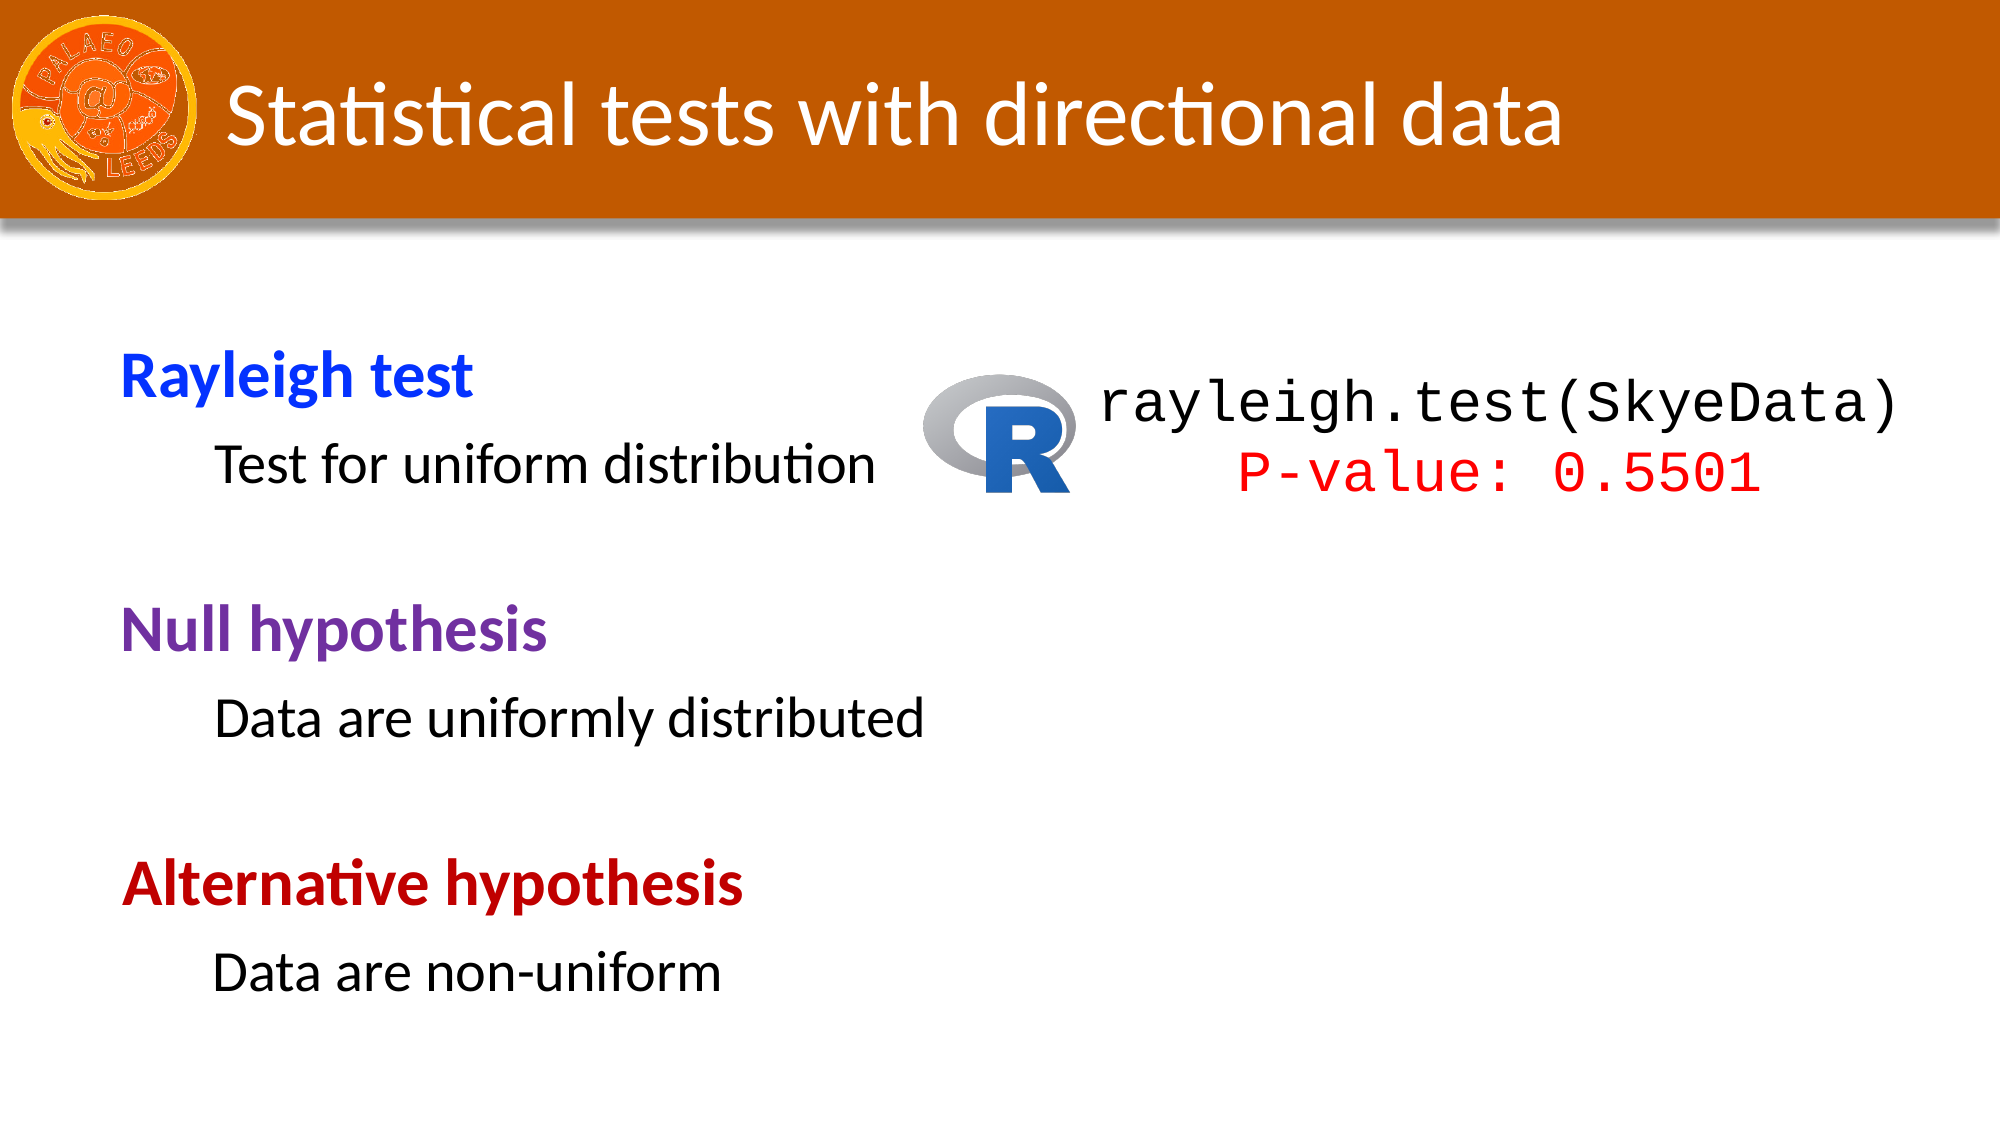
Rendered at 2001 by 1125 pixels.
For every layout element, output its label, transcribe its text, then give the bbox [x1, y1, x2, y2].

text_box Rayleigh test [105, 323, 491, 419]
text_box [0, 0, 2000, 219]
text_box Null hypothesis [106, 577, 564, 673]
text_box Data are non-uniform [198, 925, 739, 1011]
picture [923, 374, 1076, 493]
text_box Data are uniformly distributed [199, 671, 942, 757]
text_box Test for uniform distribution [199, 417, 893, 503]
picture [11, 15, 197, 200]
text_box Statistical tests with directional data [210, 17, 2000, 201]
text_box Alternative hypothesis [107, 831, 761, 926]
text_box rayleigh.test(SkyeData) P-value: 0.5501 [1082, 355, 1918, 511]
